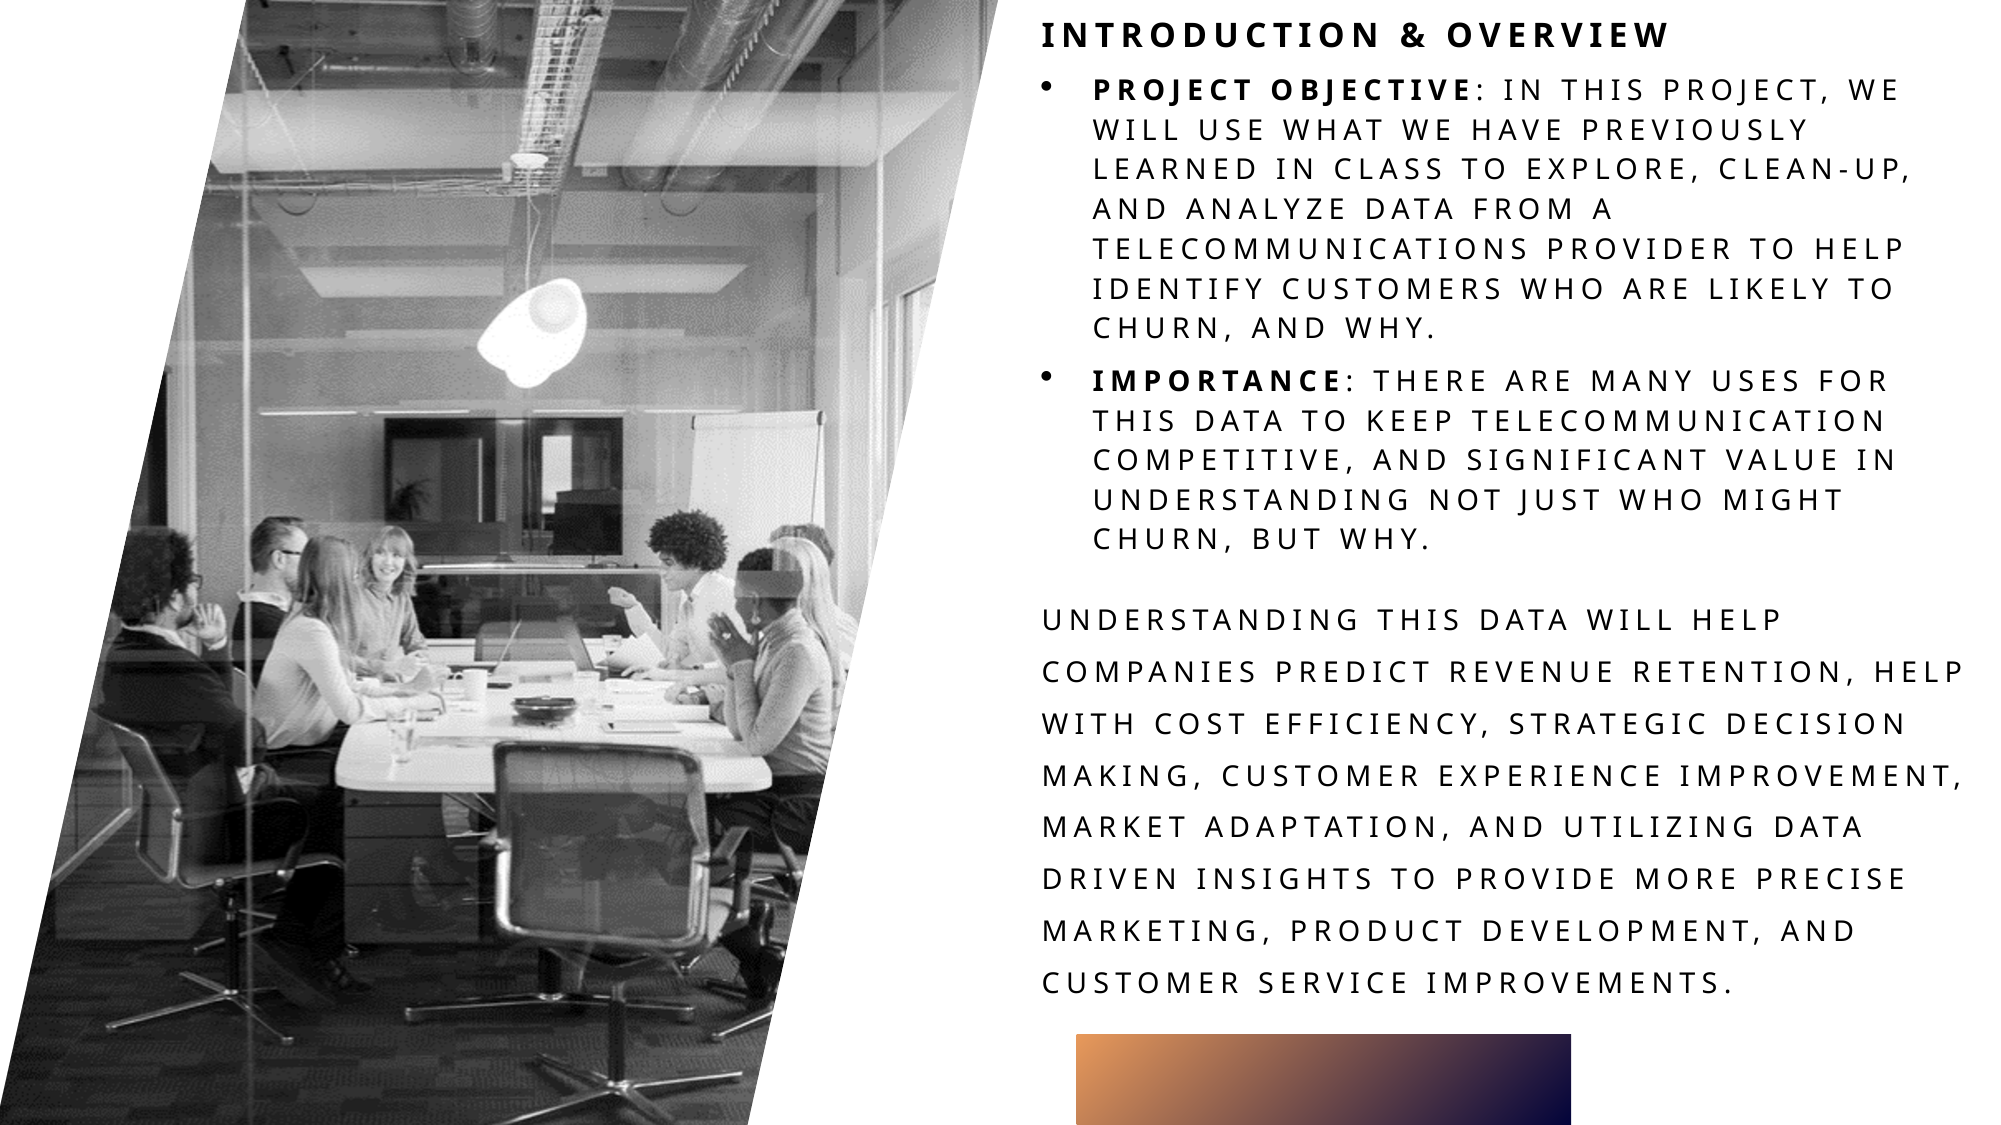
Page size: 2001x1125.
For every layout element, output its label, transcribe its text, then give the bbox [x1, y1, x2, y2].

picture [0, 0, 999, 1125]
list Introduction & Overview Project Objective: In this project, we will use what we have previously learned in class to explore, clean-up, and analyze data from a telecommunications provider to help identify customers who are likely to churn, and why. Importance: There are many uses for this data to keep telecommunication competitive, and significant value in understanding not just who might churn, but why. Understanding this data will help companies predict Revenue retention, help with cost efficiency, Strategic decision making, Customer experience improvement, market adaptation, and utilizing data driven insights to provide more precise marketing, product development, and customer service improvements. [1026, 0, 2000, 1027]
